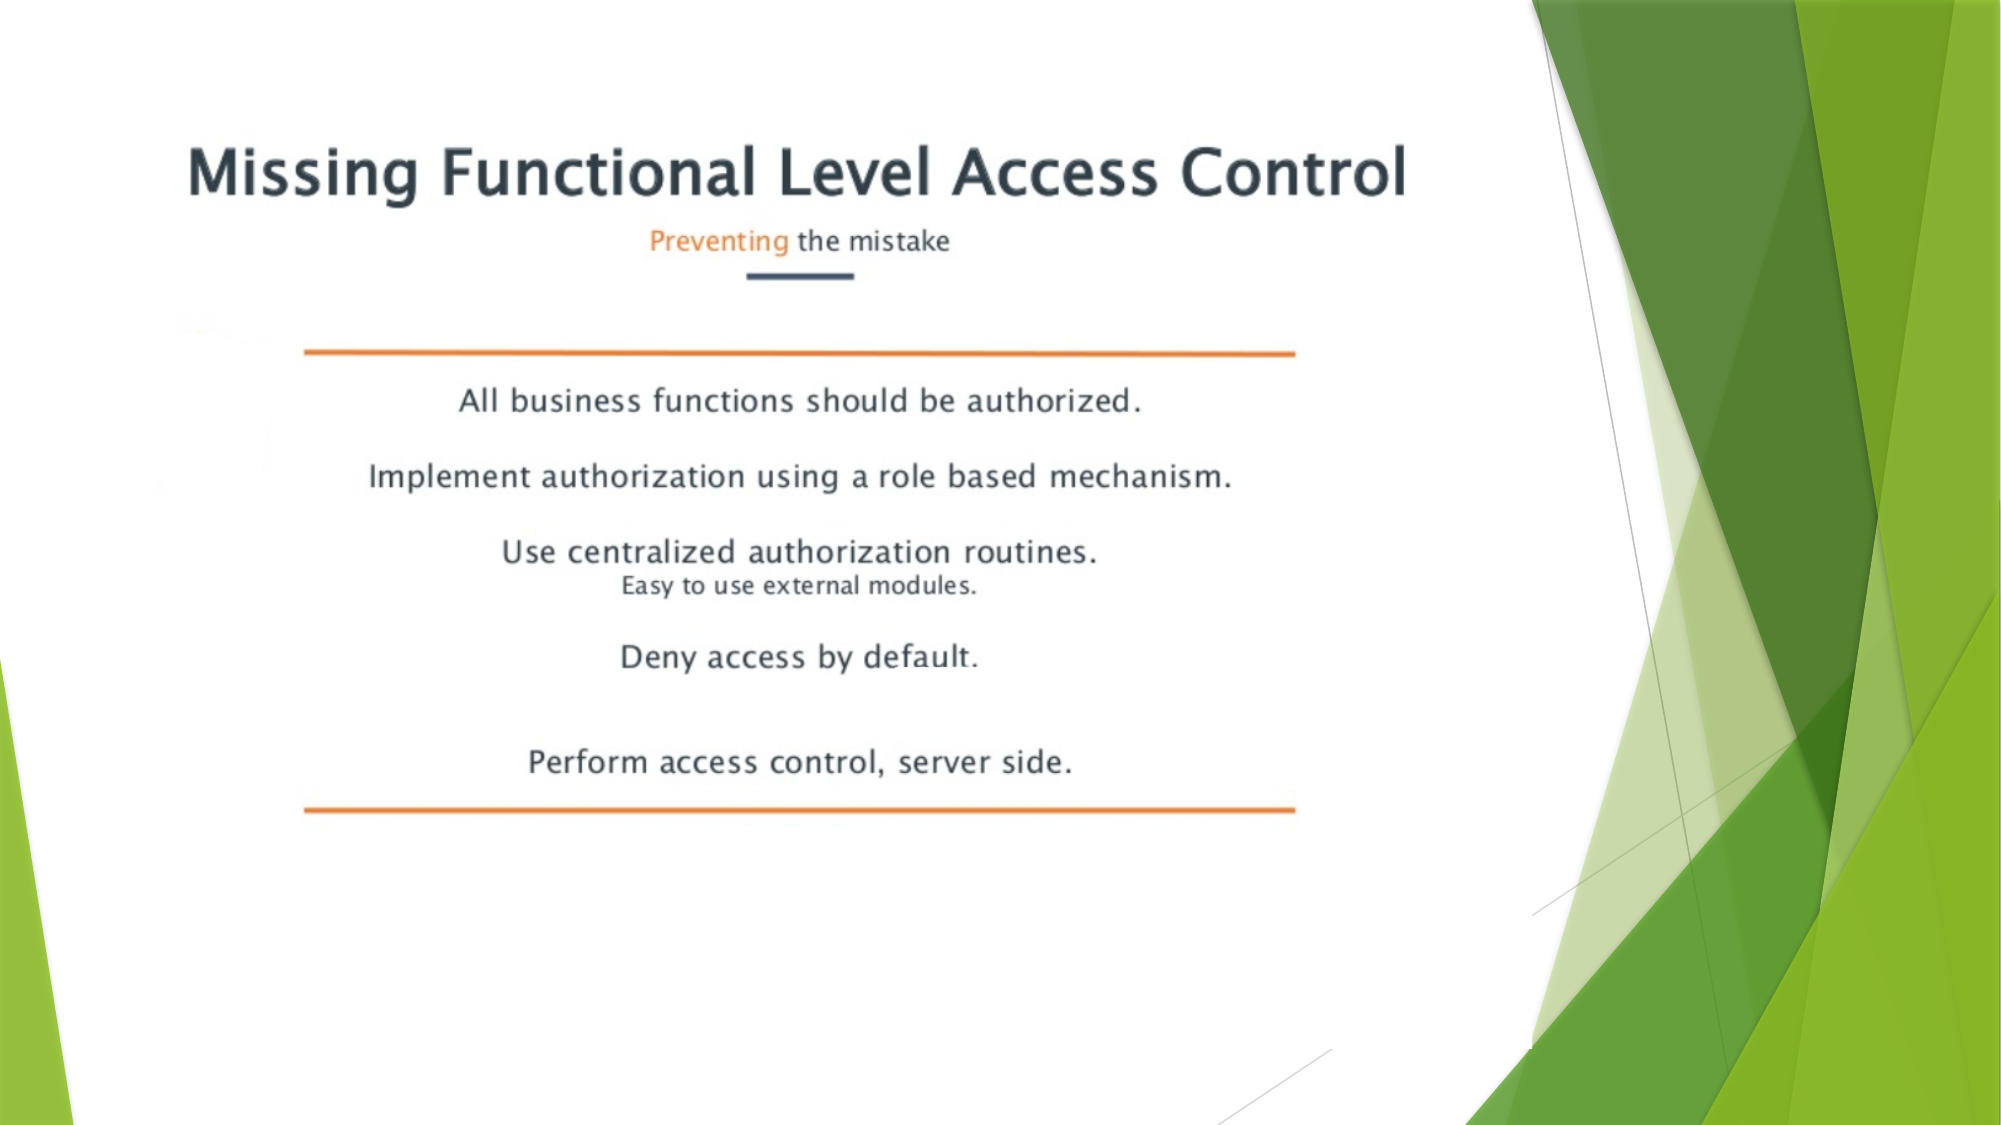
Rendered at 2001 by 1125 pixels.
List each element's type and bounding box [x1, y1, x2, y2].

picture [154, 102, 1533, 1050]
